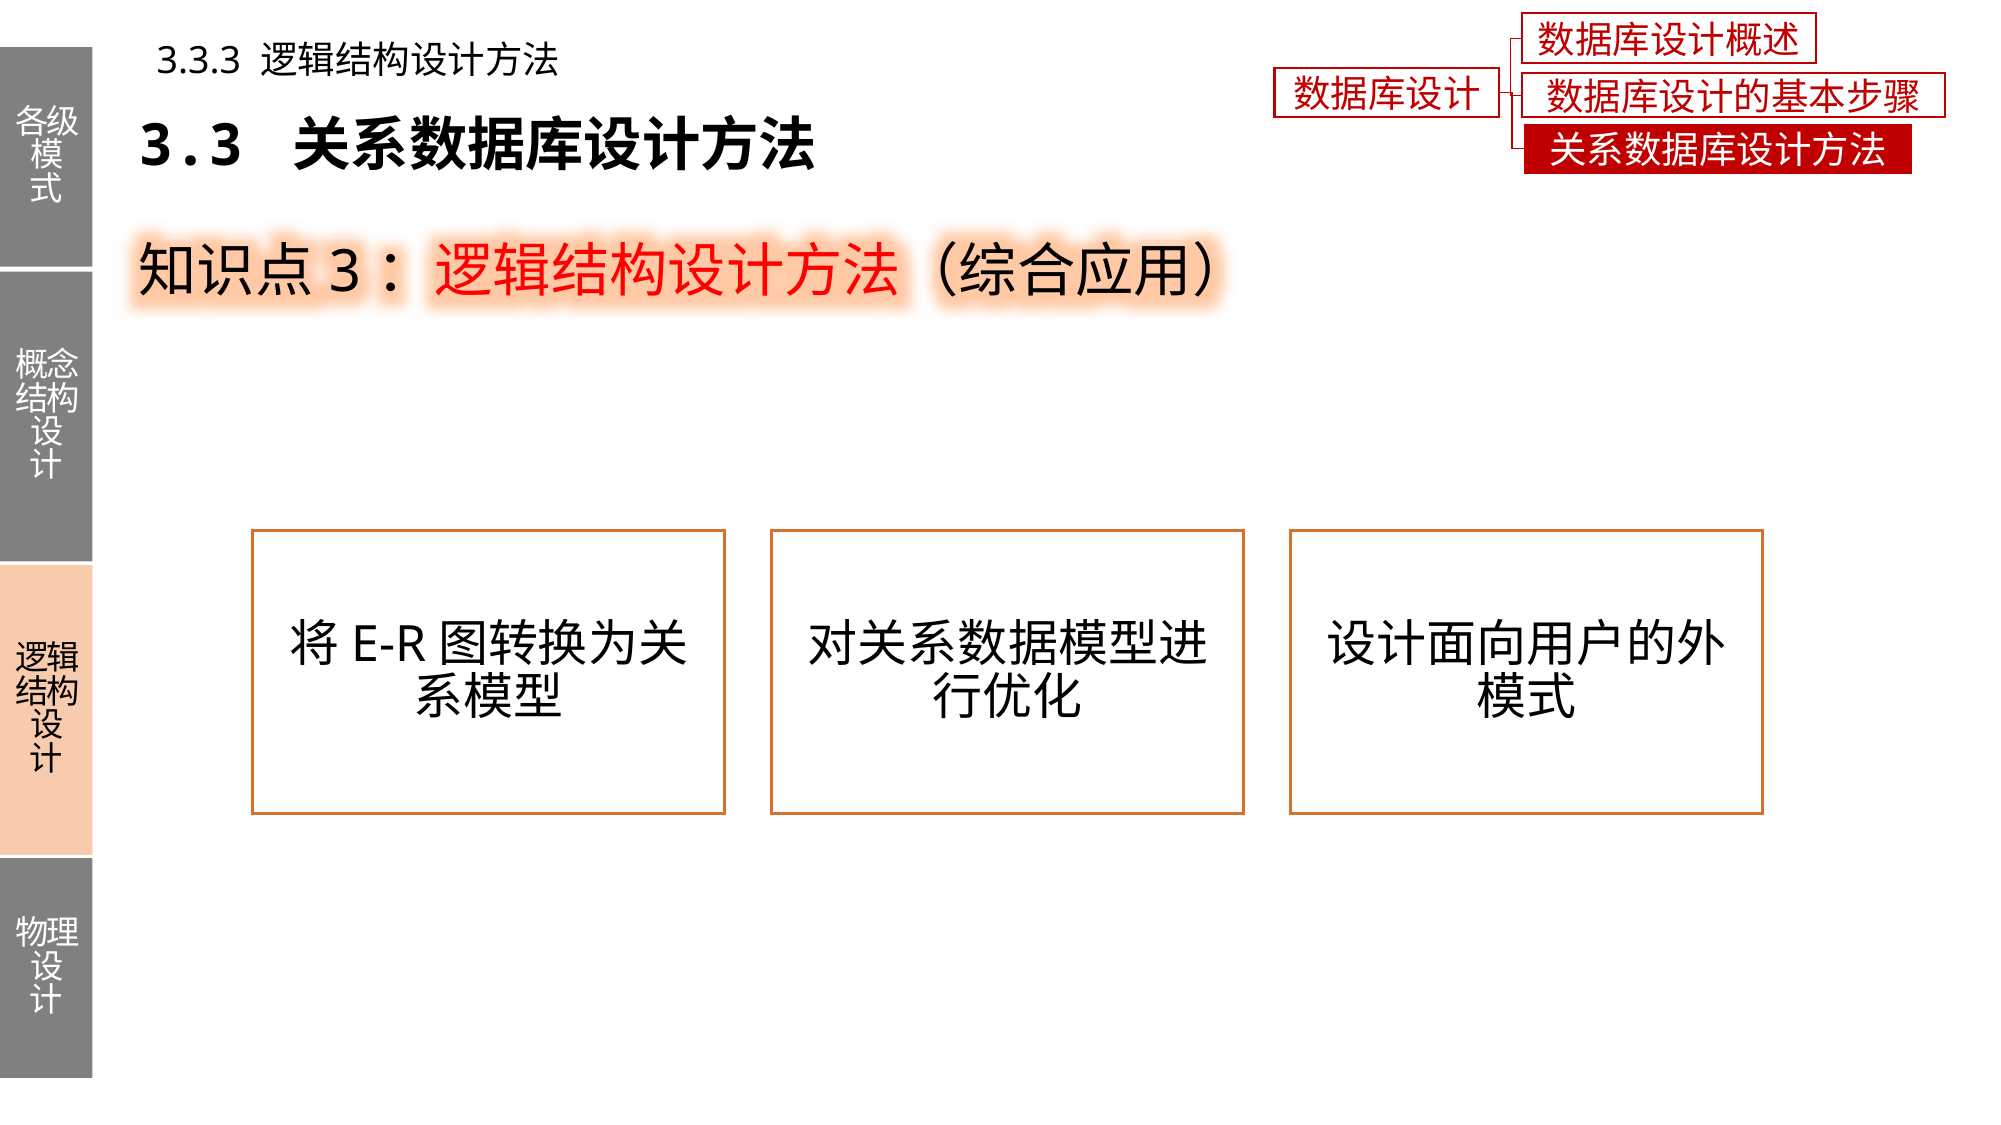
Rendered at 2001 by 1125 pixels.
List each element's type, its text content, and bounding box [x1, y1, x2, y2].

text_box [1499, 92, 1525, 149]
text_box 数据库设计概述 [1521, 12, 1817, 64]
text_box 数据库设计的基本步骤 [1523, 72, 1946, 118]
text_box 关系数据库设计方法 [1524, 124, 1912, 174]
text_box 3.3.3 逻辑结构设计方法 [141, 28, 575, 89]
text_box 将E-R图转换为关系模型 [251, 529, 726, 815]
text_box 3.3 关系数据库设计方法 [120, 97, 1524, 152]
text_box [0, 46, 93, 1078]
text_box 4.1 SQL概述 [114, 166, 1954, 339]
text_box 设计面向用户的外模式 [1289, 529, 1764, 815]
text_box 知识点3：逻辑结构设计方法（综合应用） [120, 172, 1945, 329]
text_box 数据库设计 [1273, 67, 1499, 118]
text_box 对关系数据模型进行优化 [770, 529, 1245, 815]
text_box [1499, 38, 1523, 92]
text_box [118, 170, 1949, 335]
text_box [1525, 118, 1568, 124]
